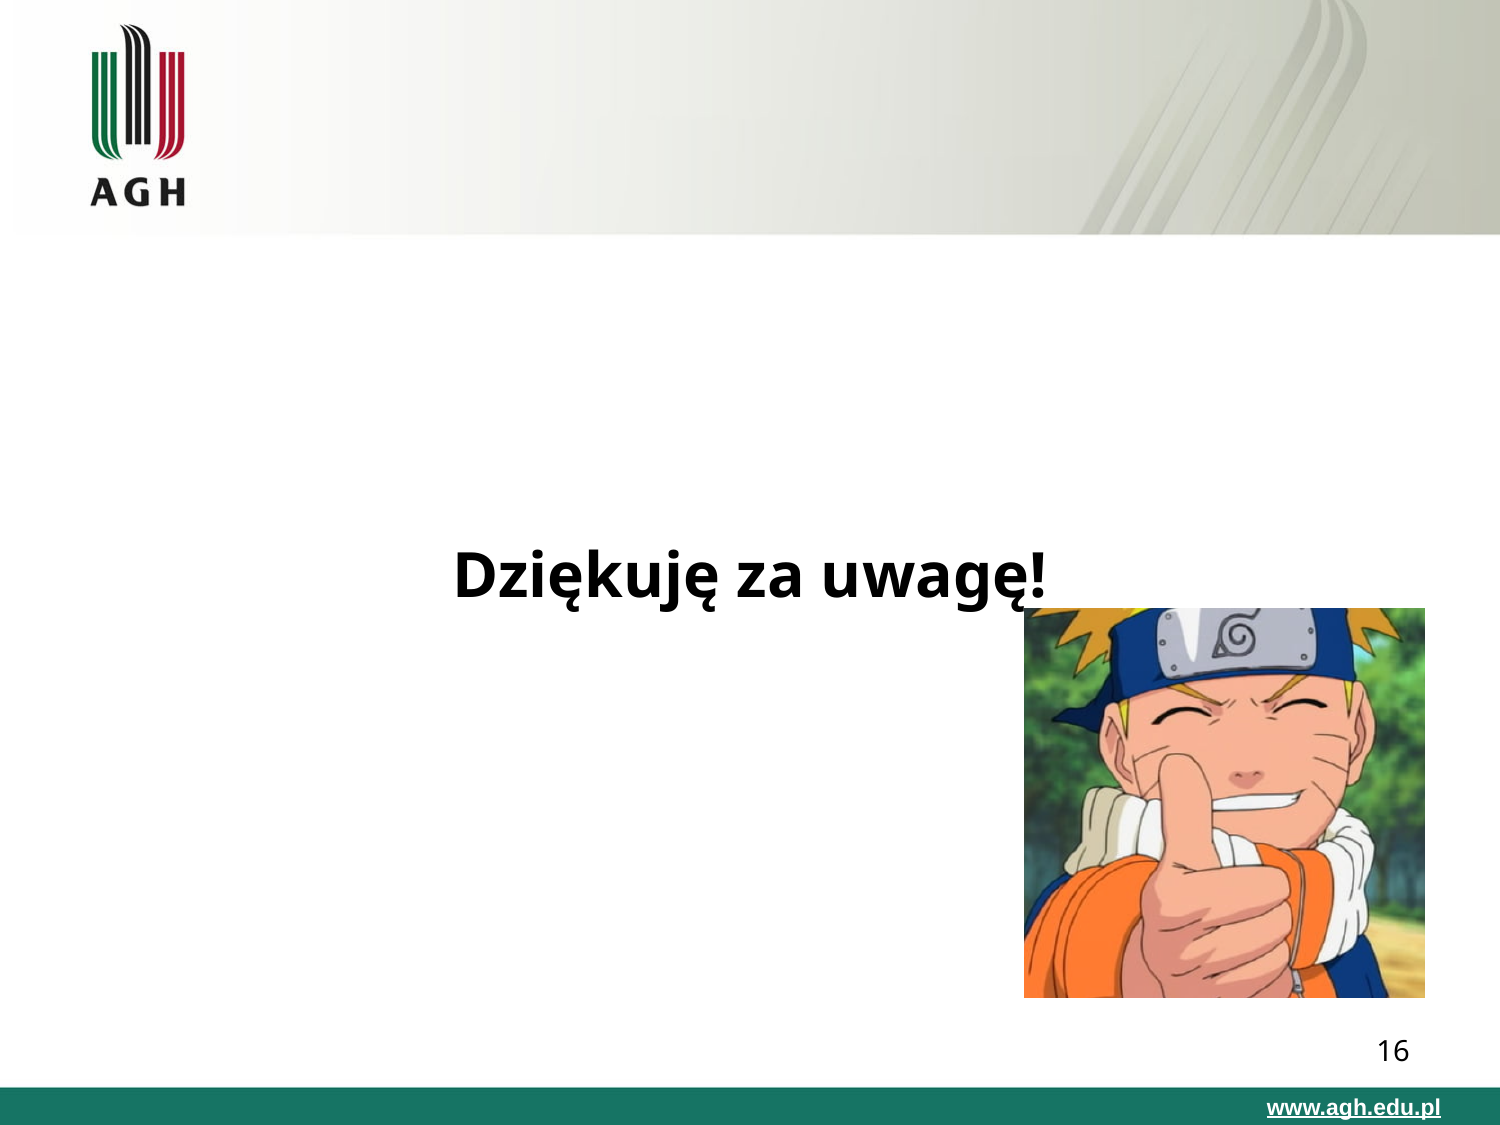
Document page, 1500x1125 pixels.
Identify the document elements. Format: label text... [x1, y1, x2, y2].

picture [0, 0, 1500, 1125]
text_box www.agh.edu.pl [1251, 1084, 1500, 1125]
slide_number ‹#› [1074, 1024, 1425, 1103]
title Dziękuję za uwagę! [244, 439, 1256, 686]
